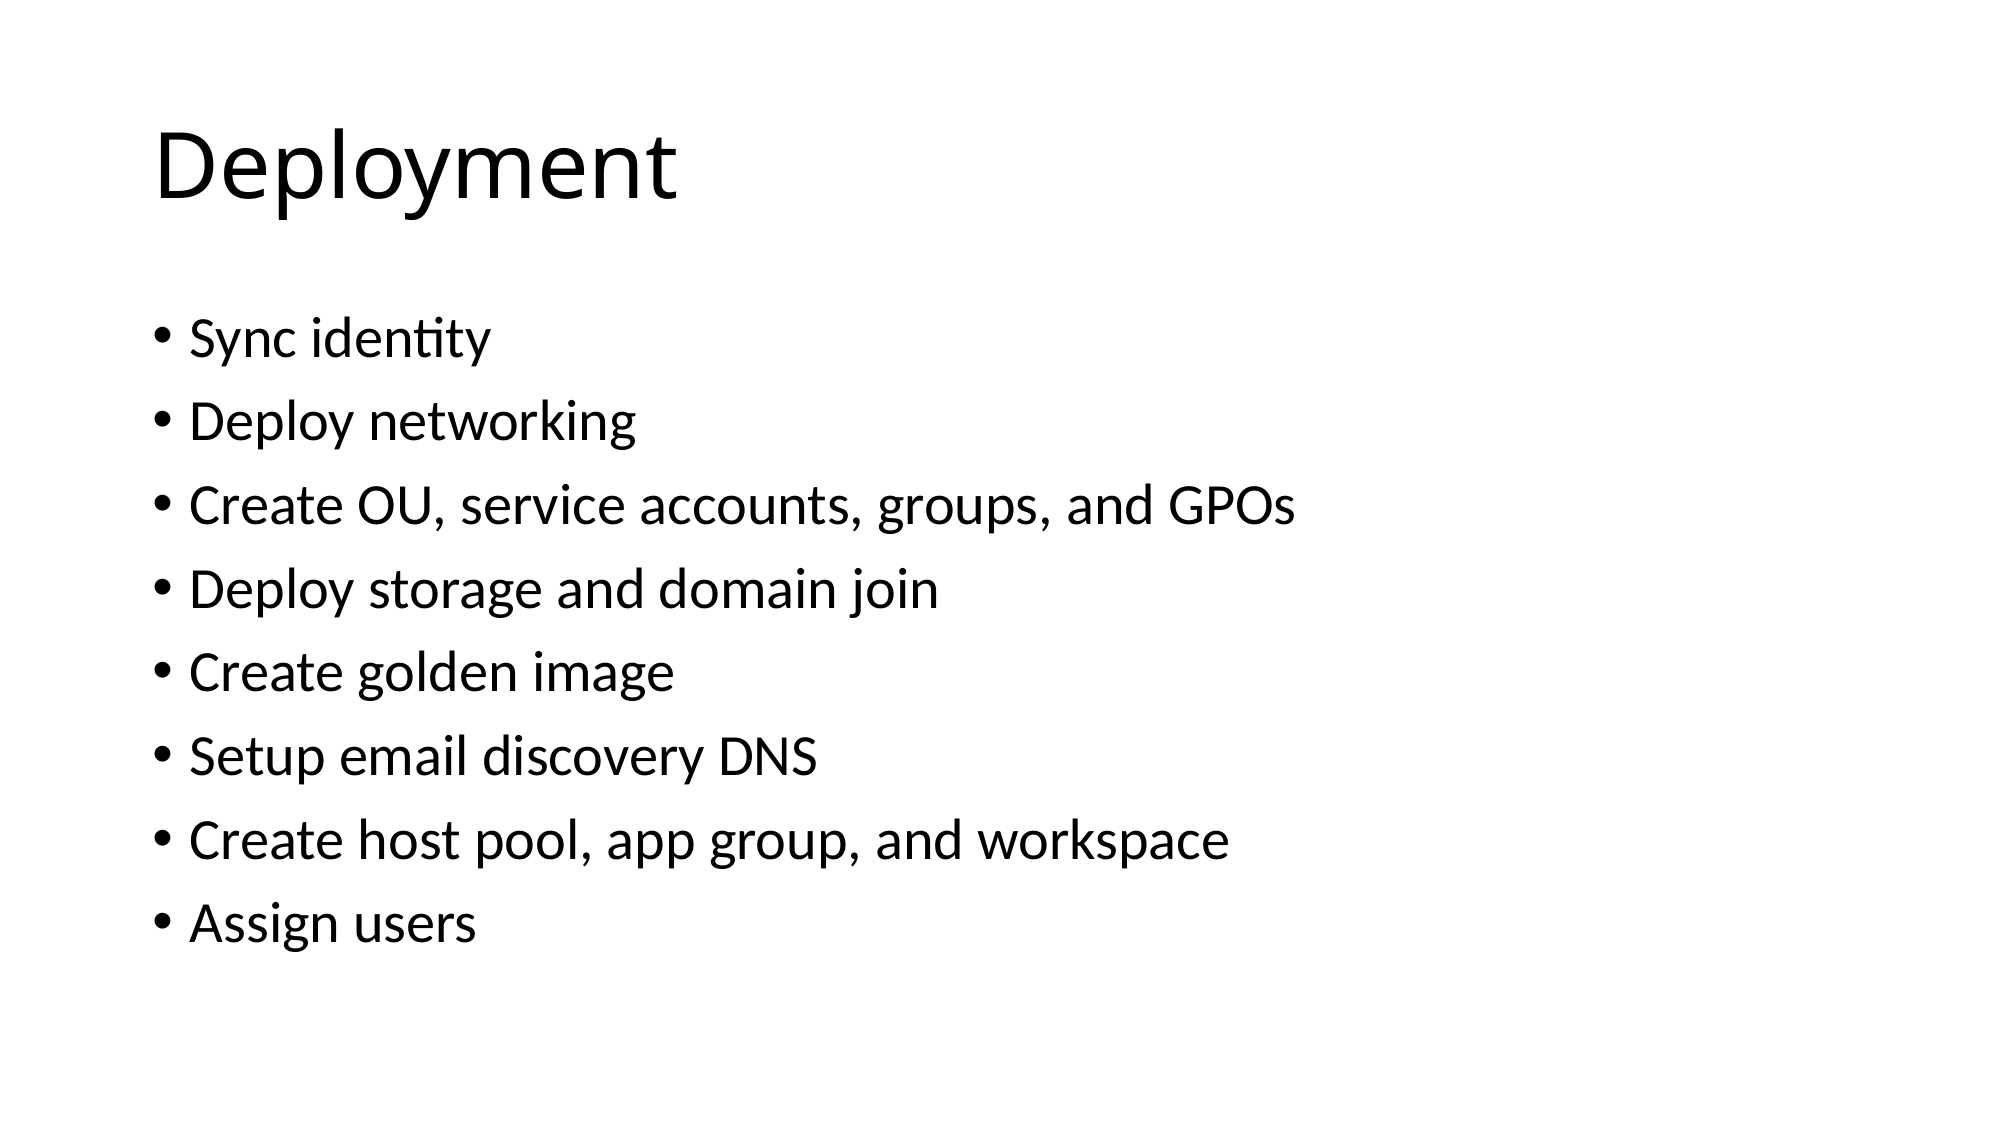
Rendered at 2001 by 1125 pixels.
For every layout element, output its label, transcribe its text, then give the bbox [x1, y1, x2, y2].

list Sync identity Deploy networking Create OU, service accounts, groups, and GPOs Deploy storage and domain join Create golden image Setup email discovery DNS Create host pool, app group, and workspace Assign users [137, 299, 1863, 1014]
title Deployment [137, 59, 1863, 278]
